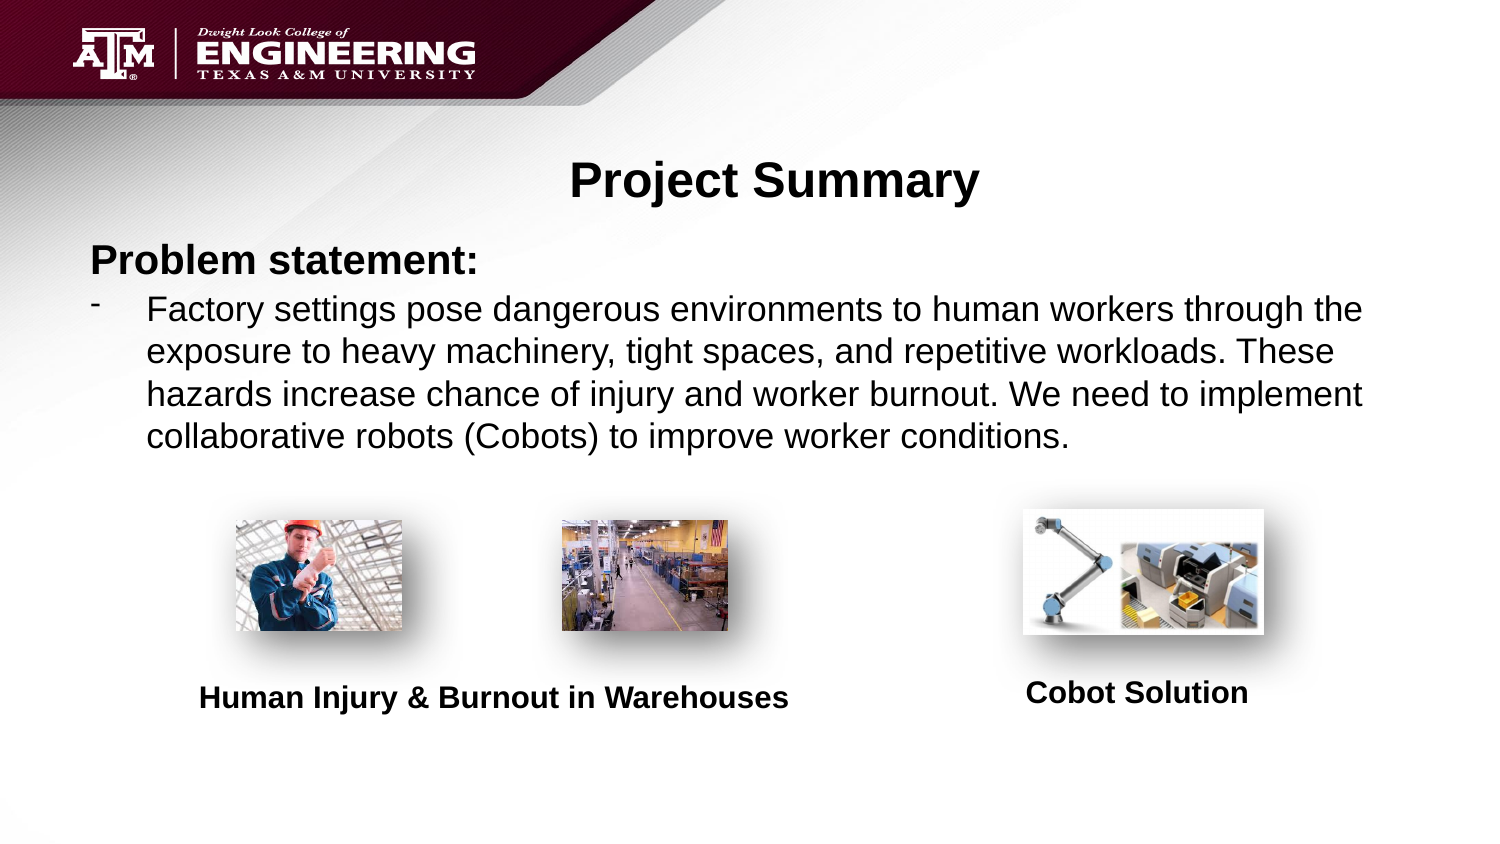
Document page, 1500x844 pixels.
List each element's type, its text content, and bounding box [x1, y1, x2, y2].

text_box Human Injury & Burnout in Warehouses [183, 669, 807, 723]
text_box Cobot Solution [1010, 665, 1279, 718]
picture [0, 0, 1500, 844]
list Problem statement: Factory settings pose dangerous environments to human workers through the exposure to heavy machinery, tight spaces, and repetitive workloads. These hazards increase chance of injury and worker burnout. We need to implement collaborative robots (Cobots) to improve worker conditions. [75, 210, 1425, 782]
title Project Summary [99, 128, 1450, 228]
